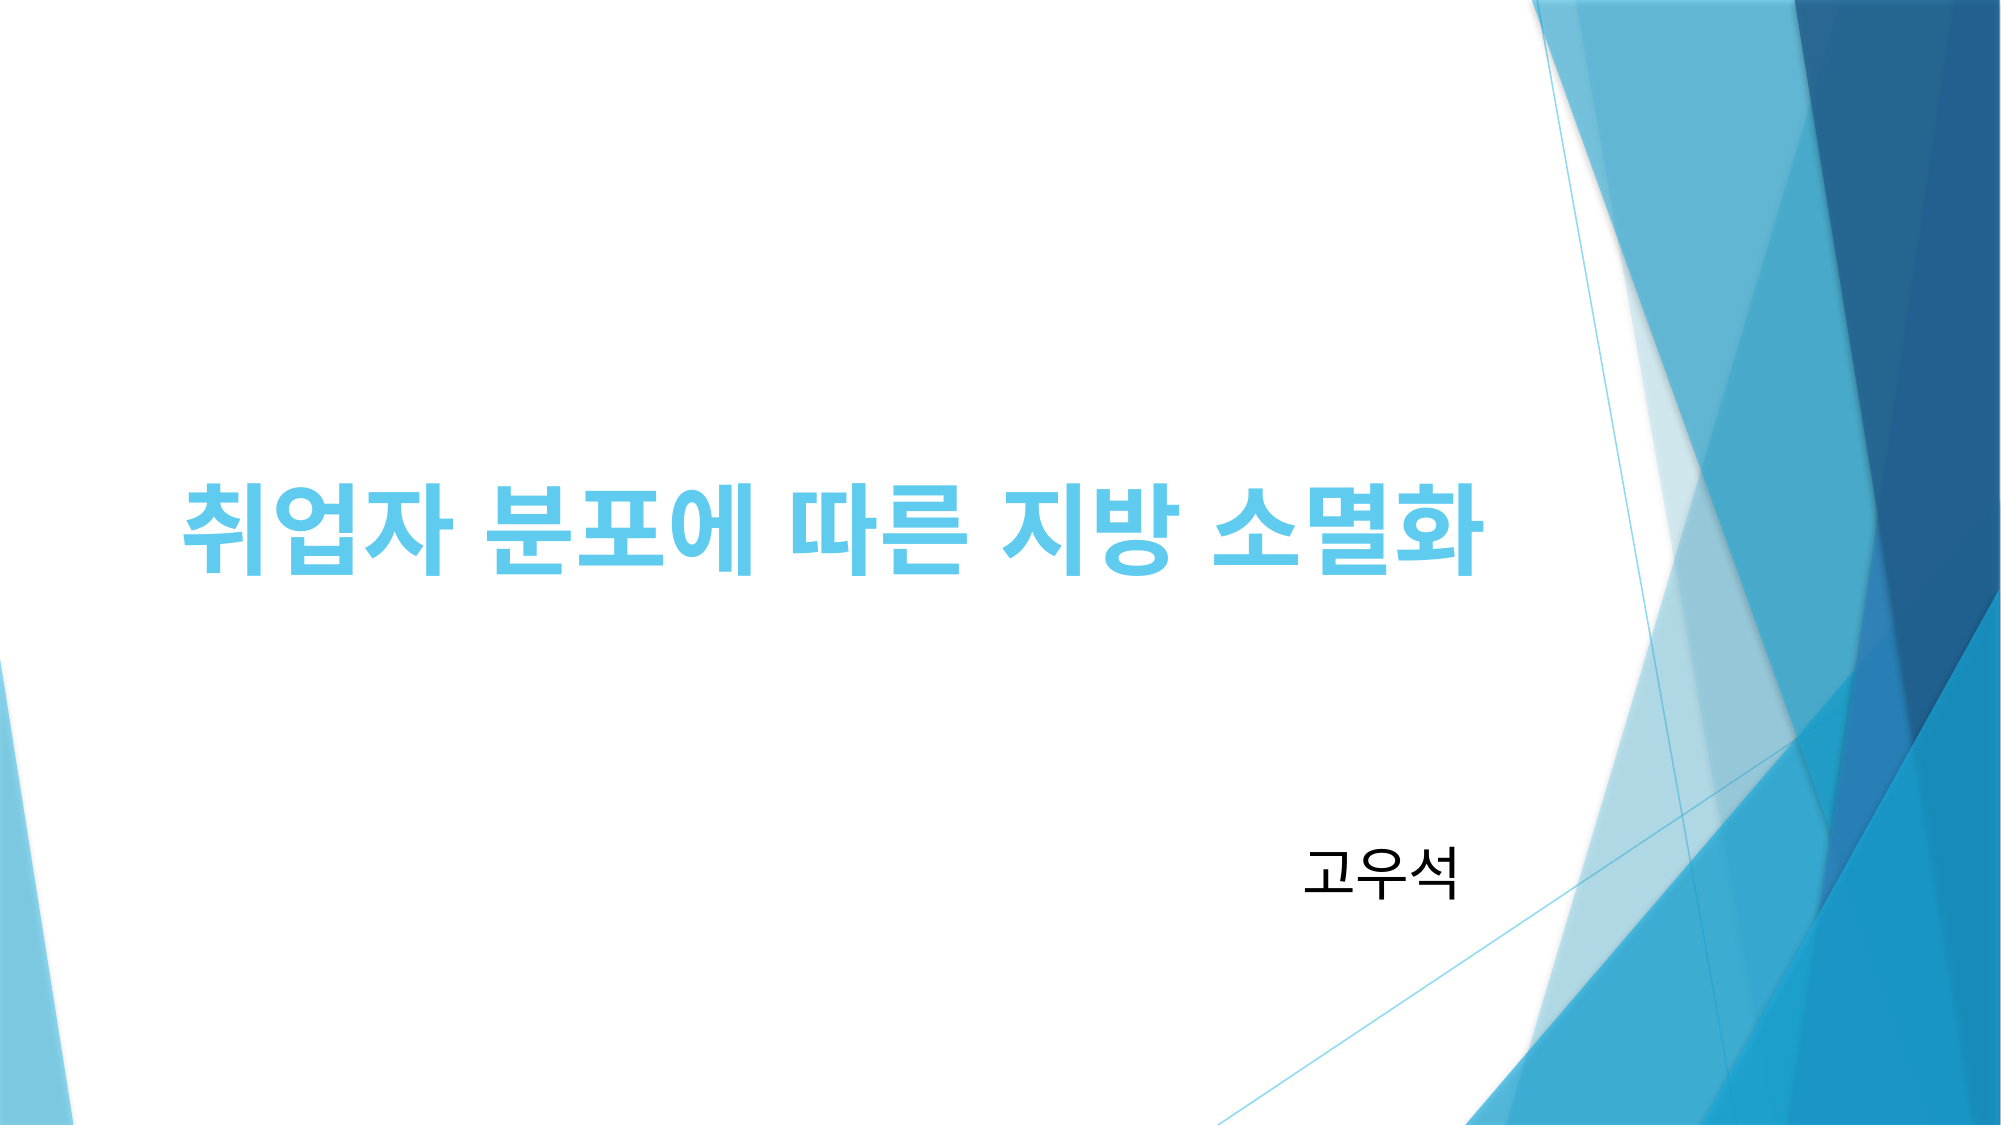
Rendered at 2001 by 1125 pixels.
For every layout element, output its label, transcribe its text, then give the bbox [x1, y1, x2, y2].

text_box 취업자 분포에 따른 지방 소멸화 [0, 404, 1750, 595]
text_box 고우석 [1287, 829, 1847, 915]
